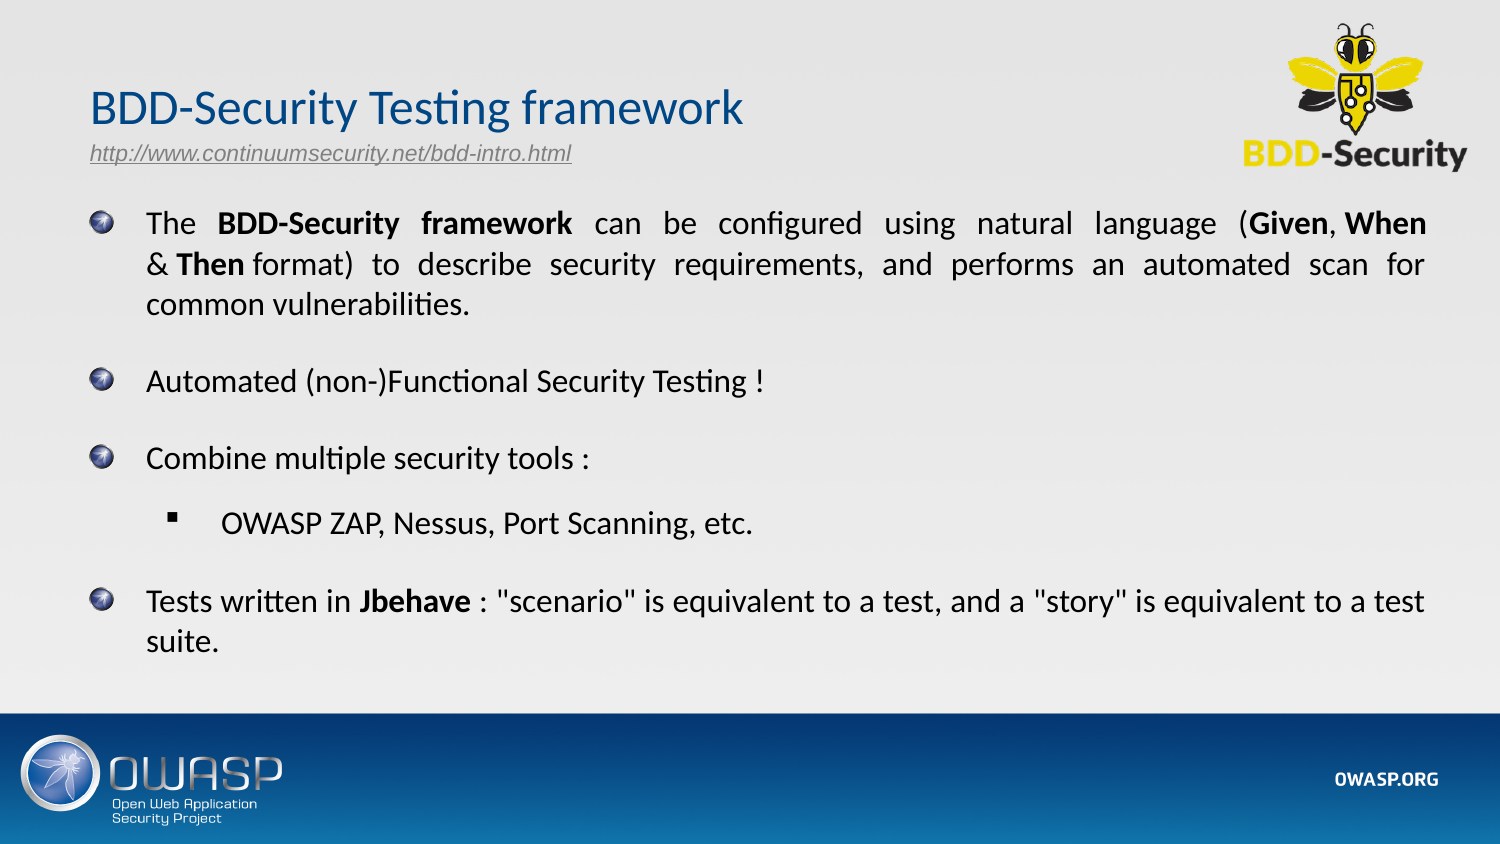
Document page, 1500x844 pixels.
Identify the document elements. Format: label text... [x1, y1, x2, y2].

title BDD-Security Testing framework [75, 33, 1236, 175]
text_box http://www.continuumsecurity.net/bdd-intro.html [74, 131, 1050, 174]
picture [0, 0, 1500, 844]
text_box The BDD-Security framework can be configured using natural language (Given, When & Then format) to describe security requirements, and performs an automated scan for common vulnerabilities. Automated (non-)Functional Security Testing ! Combine multiple security tools : OWASP ZAP, Nessus, Port Scanning, etc. Tests written in Jbehave : "scenario" is equivalent to a test, and a "story" is equivalent to a test suite. [75, 194, 1442, 713]
